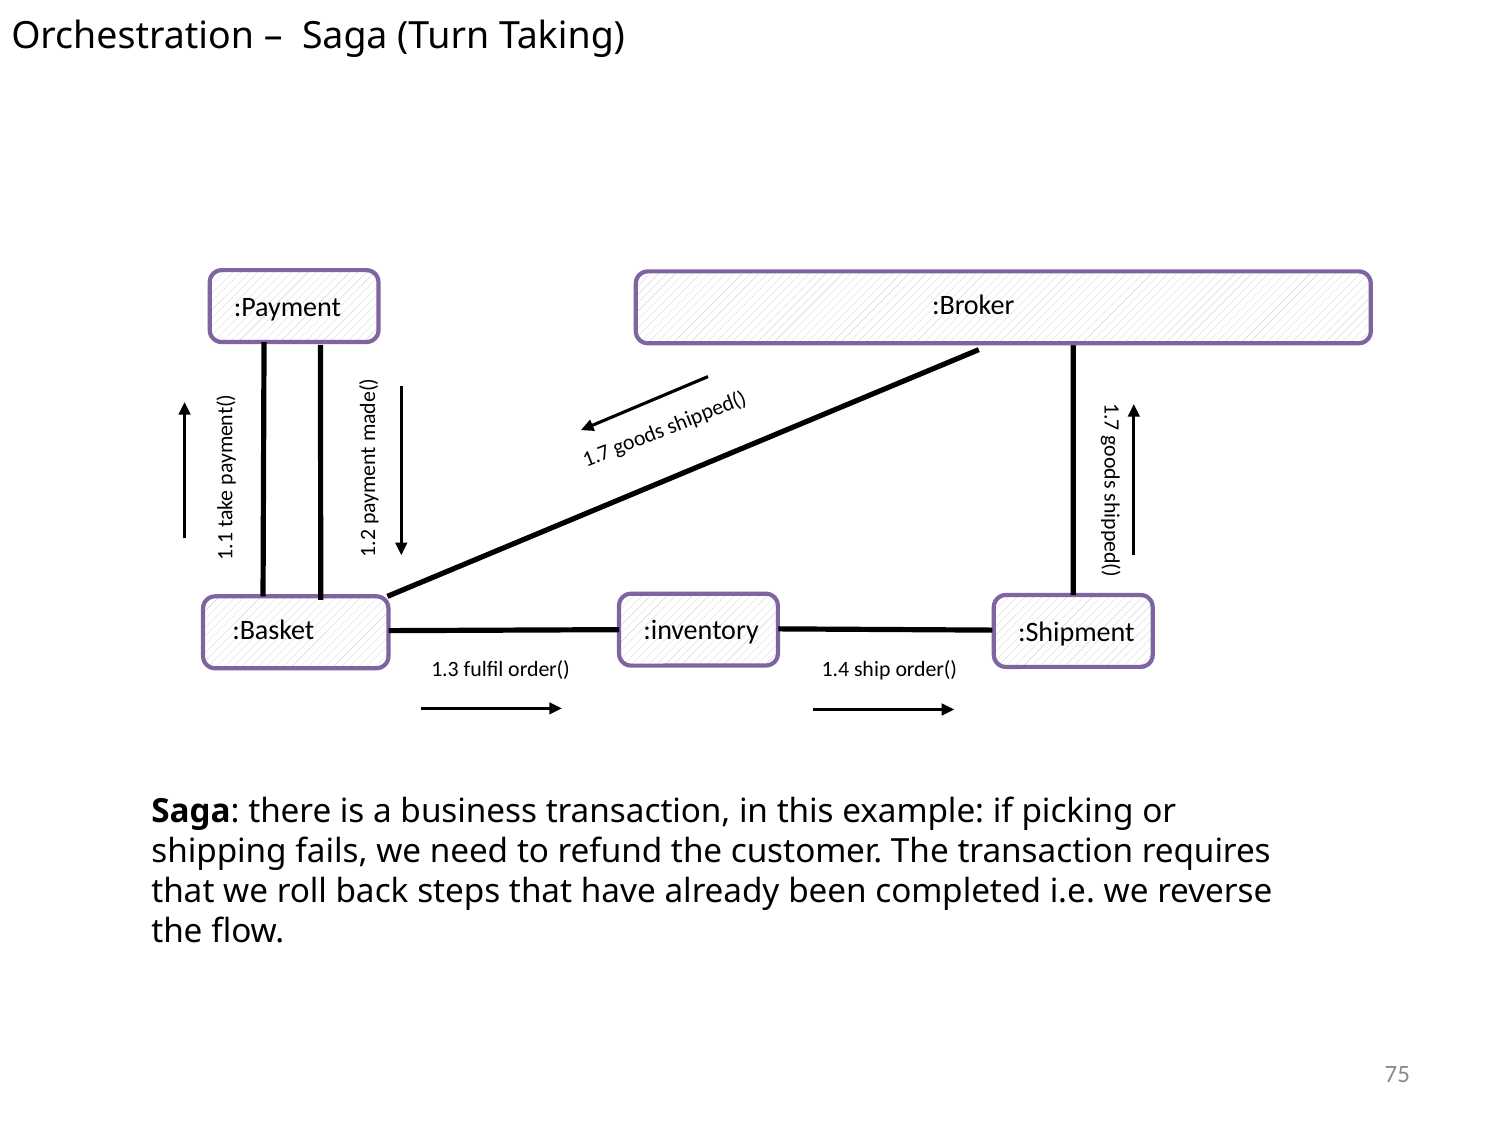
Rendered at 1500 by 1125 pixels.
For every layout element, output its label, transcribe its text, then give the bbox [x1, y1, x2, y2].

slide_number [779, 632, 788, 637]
text_box [207, 268, 381, 345]
text_box :Broker [917, 279, 1031, 328]
text_box :Basket [217, 604, 372, 653]
slide_number 75 [1074, 1042, 1425, 1103]
text_box Orchestration – Saga (Turn Taking) [0, 0, 1500, 67]
text_box 1.4 ship order() [806, 647, 980, 689]
text_box 1.1 take payment() [202, 369, 244, 575]
text_box [616, 605, 781, 668]
text_box Saga: there is a business transaction, in this example: if picking or shipping fails, we need to refund the customer. The transaction requires that we roll back steps that have already been completed i.e. we reverse the flow. [136, 781, 1315, 956]
text_box [633, 269, 1373, 346]
text_box [991, 592, 1155, 670]
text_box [387, 349, 979, 597]
text_box :Payment [219, 280, 375, 330]
text_box :inventory [628, 605, 788, 653]
text_box 1.2 payment made() [345, 307, 387, 572]
text_box [200, 594, 391, 671]
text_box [580, 376, 709, 431]
text_box :Shipment [1003, 605, 1163, 654]
text_box 1.7 goods shipped() [1092, 388, 1134, 628]
text_box 1.3 fulfil order() [416, 647, 603, 689]
